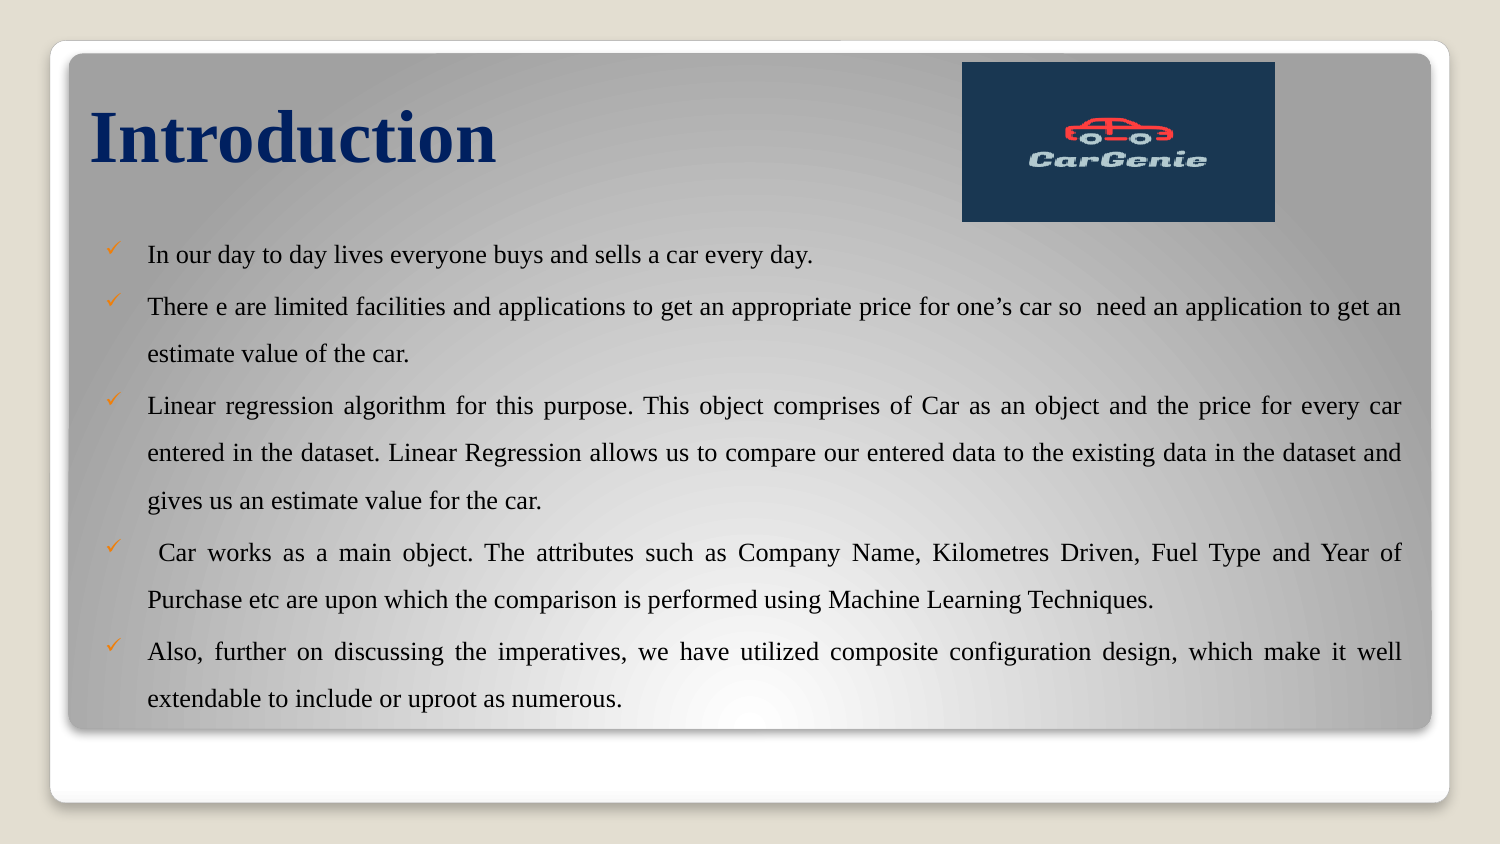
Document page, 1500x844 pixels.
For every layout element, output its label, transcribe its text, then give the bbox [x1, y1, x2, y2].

picture [962, 62, 1276, 223]
list In our day to day lives everyone buys and sells a car every day. There e are limited facilities and applications to get an appropriate price for one’s car so need an application to get an estimate value of the car. Linear regression algorithm for this purpose. This object comprises of Car as an object and the price for every car entered in the dataset. Linear Regression allows us to compare our entered data to the existing data in the dataset and gives us an estimate value for the car. Car works as a main object. The attributes such as Company Name, Kilometres Driven, Fuel Type and Year of Purchase etc are upon which the comparison is performed using Machine Learning Techniques. Also, further on discussing the imperatives, we have utilized composite configuration design, which make it well extendable to include or uproot as numerous. [75, 206, 1418, 722]
title Introduction [75, 56, 1418, 186]
